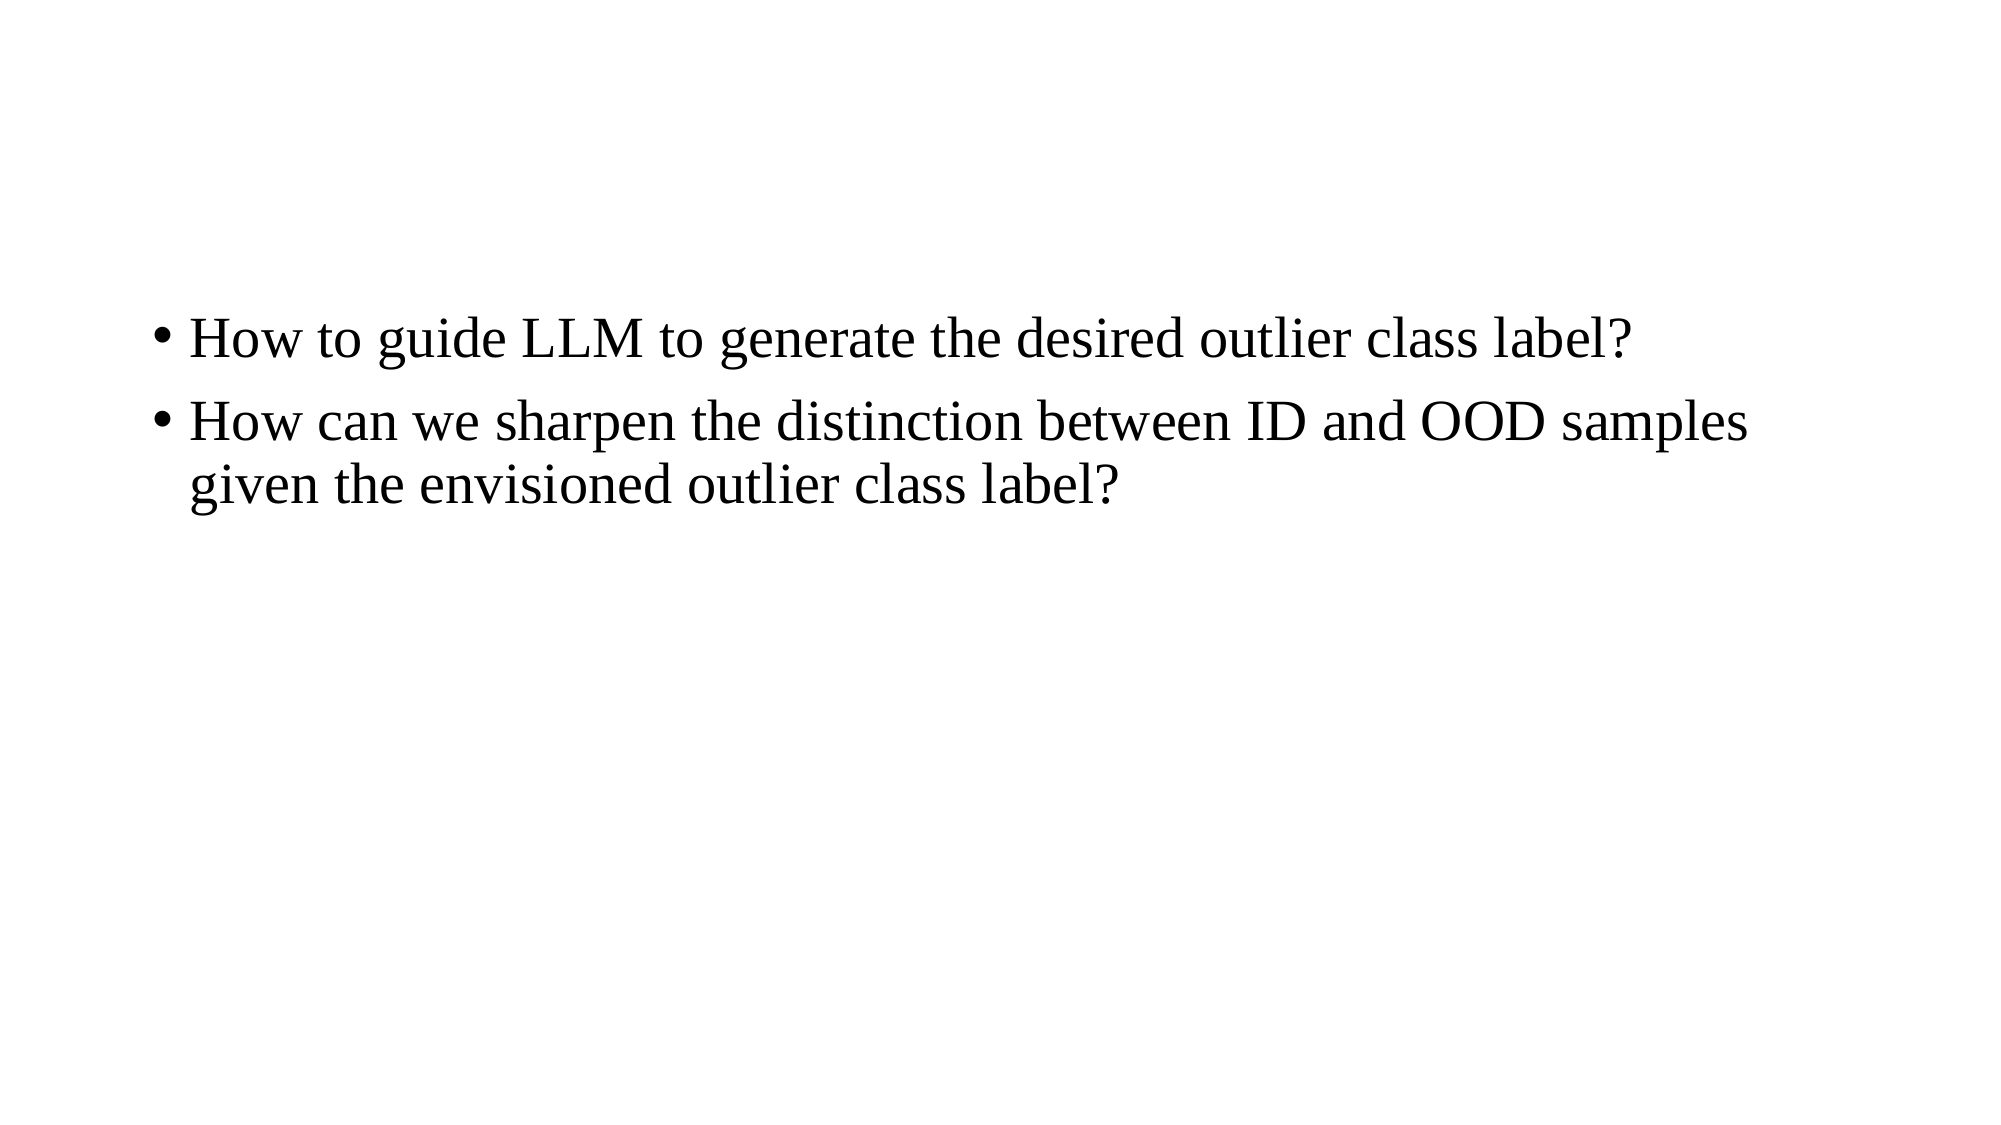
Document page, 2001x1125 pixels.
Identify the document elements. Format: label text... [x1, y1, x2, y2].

list How to guide LLM to generate the desired outlier class label? How can we sharpen the distinction between ID and OOD samples given the envisioned outlier class label? [137, 299, 1863, 1014]
